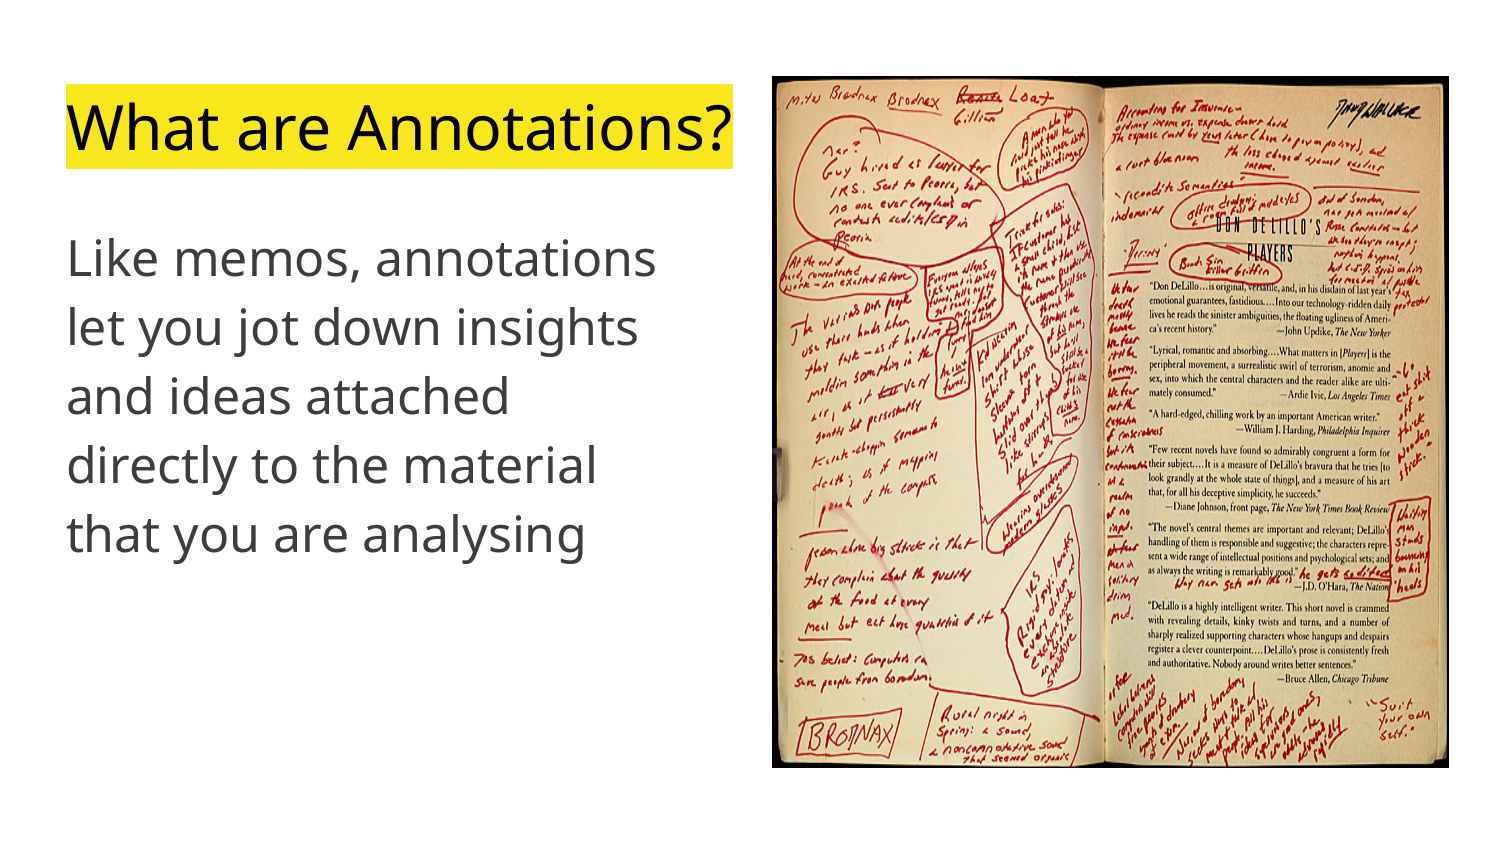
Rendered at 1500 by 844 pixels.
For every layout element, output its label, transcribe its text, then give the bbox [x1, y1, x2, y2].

picture [771, 75, 1450, 768]
title What are Annotations? [51, 72, 1449, 167]
list Like memos, annotations let you jot down insights and ideas attached directly to the material that you are analysing [51, 202, 704, 750]
